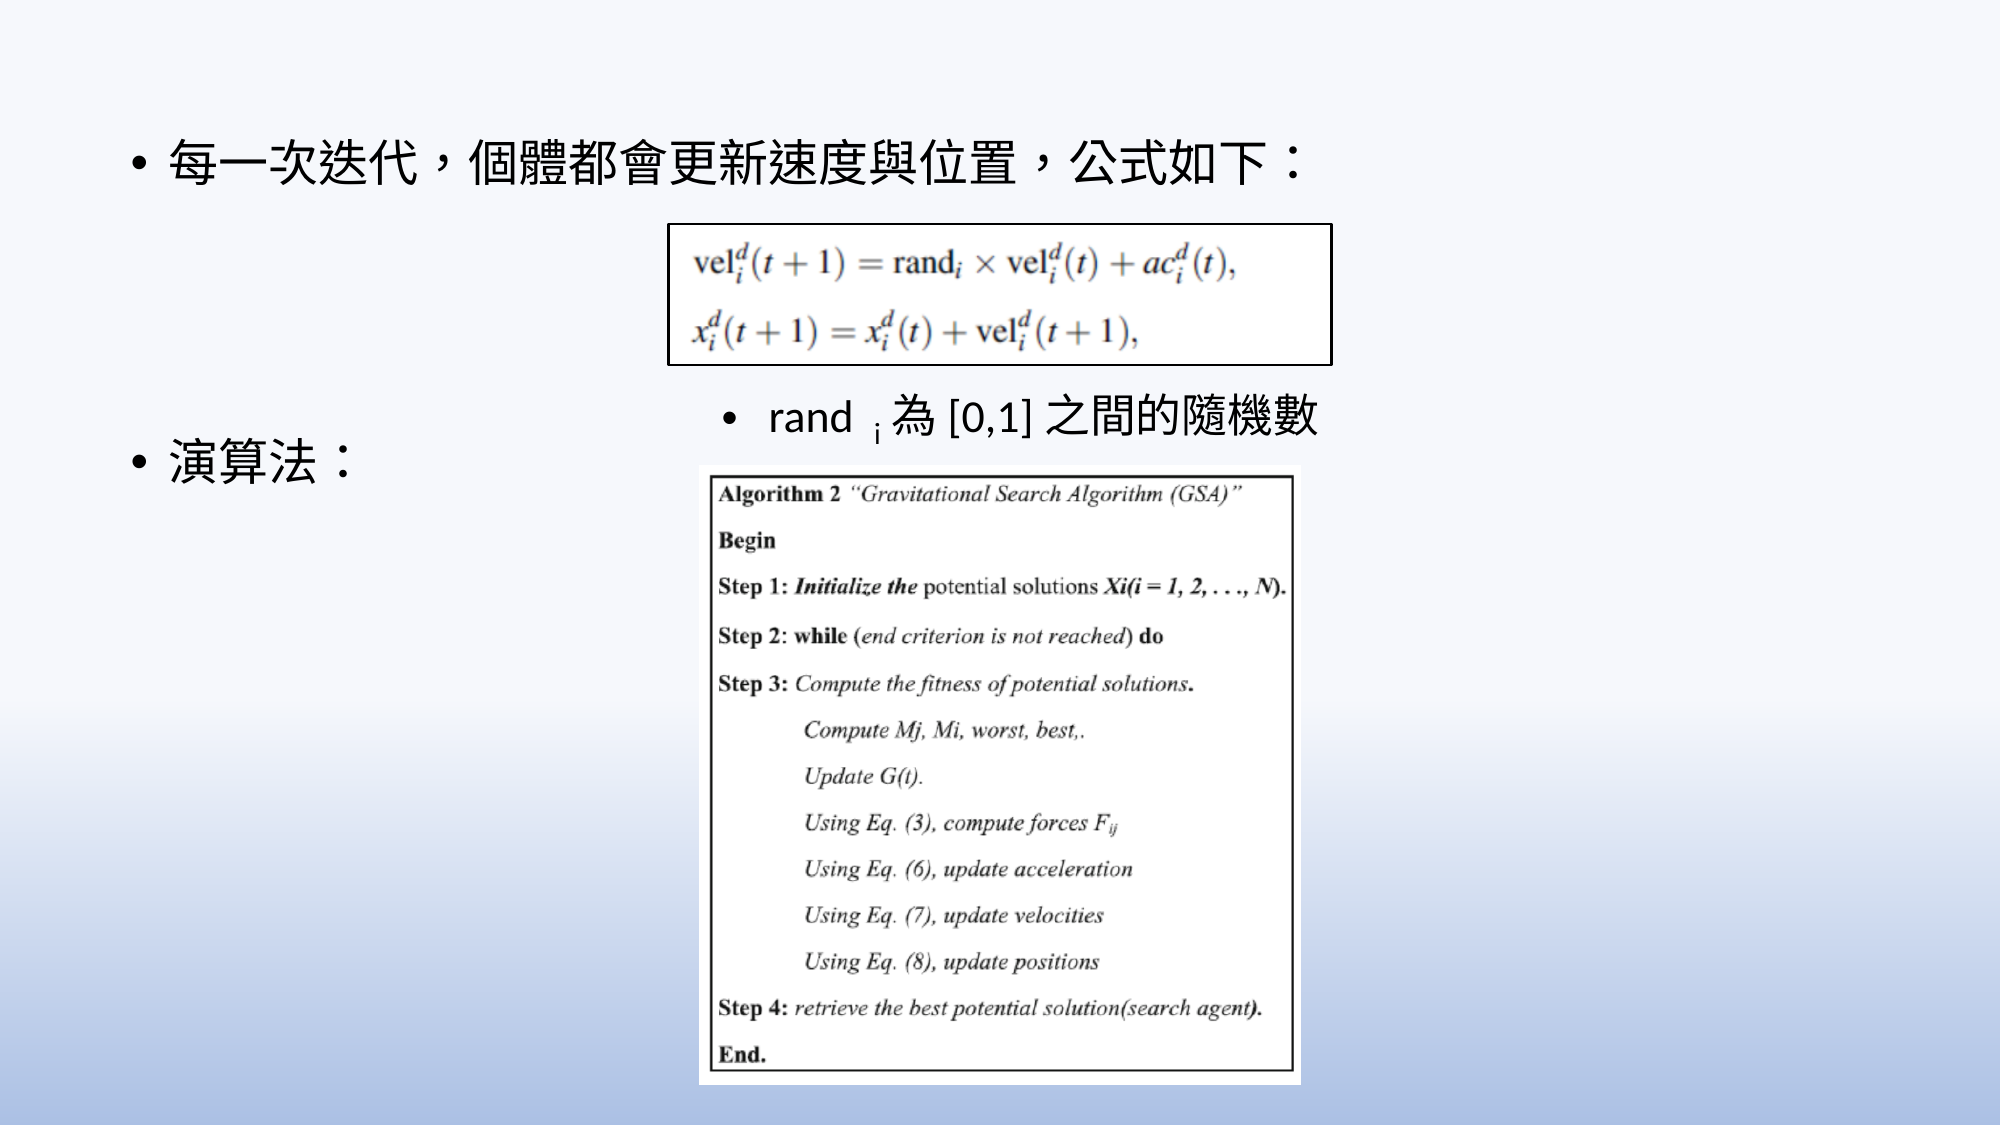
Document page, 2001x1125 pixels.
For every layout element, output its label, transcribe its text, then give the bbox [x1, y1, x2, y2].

list 每一次迭代，個體都會更新速度與位置，公式如下： 演算法： [115, 130, 1841, 845]
picture [699, 465, 1301, 1085]
picture [669, 224, 1331, 364]
text_box randｉ為[0,1]之間的隨機數 [706, 379, 1334, 457]
